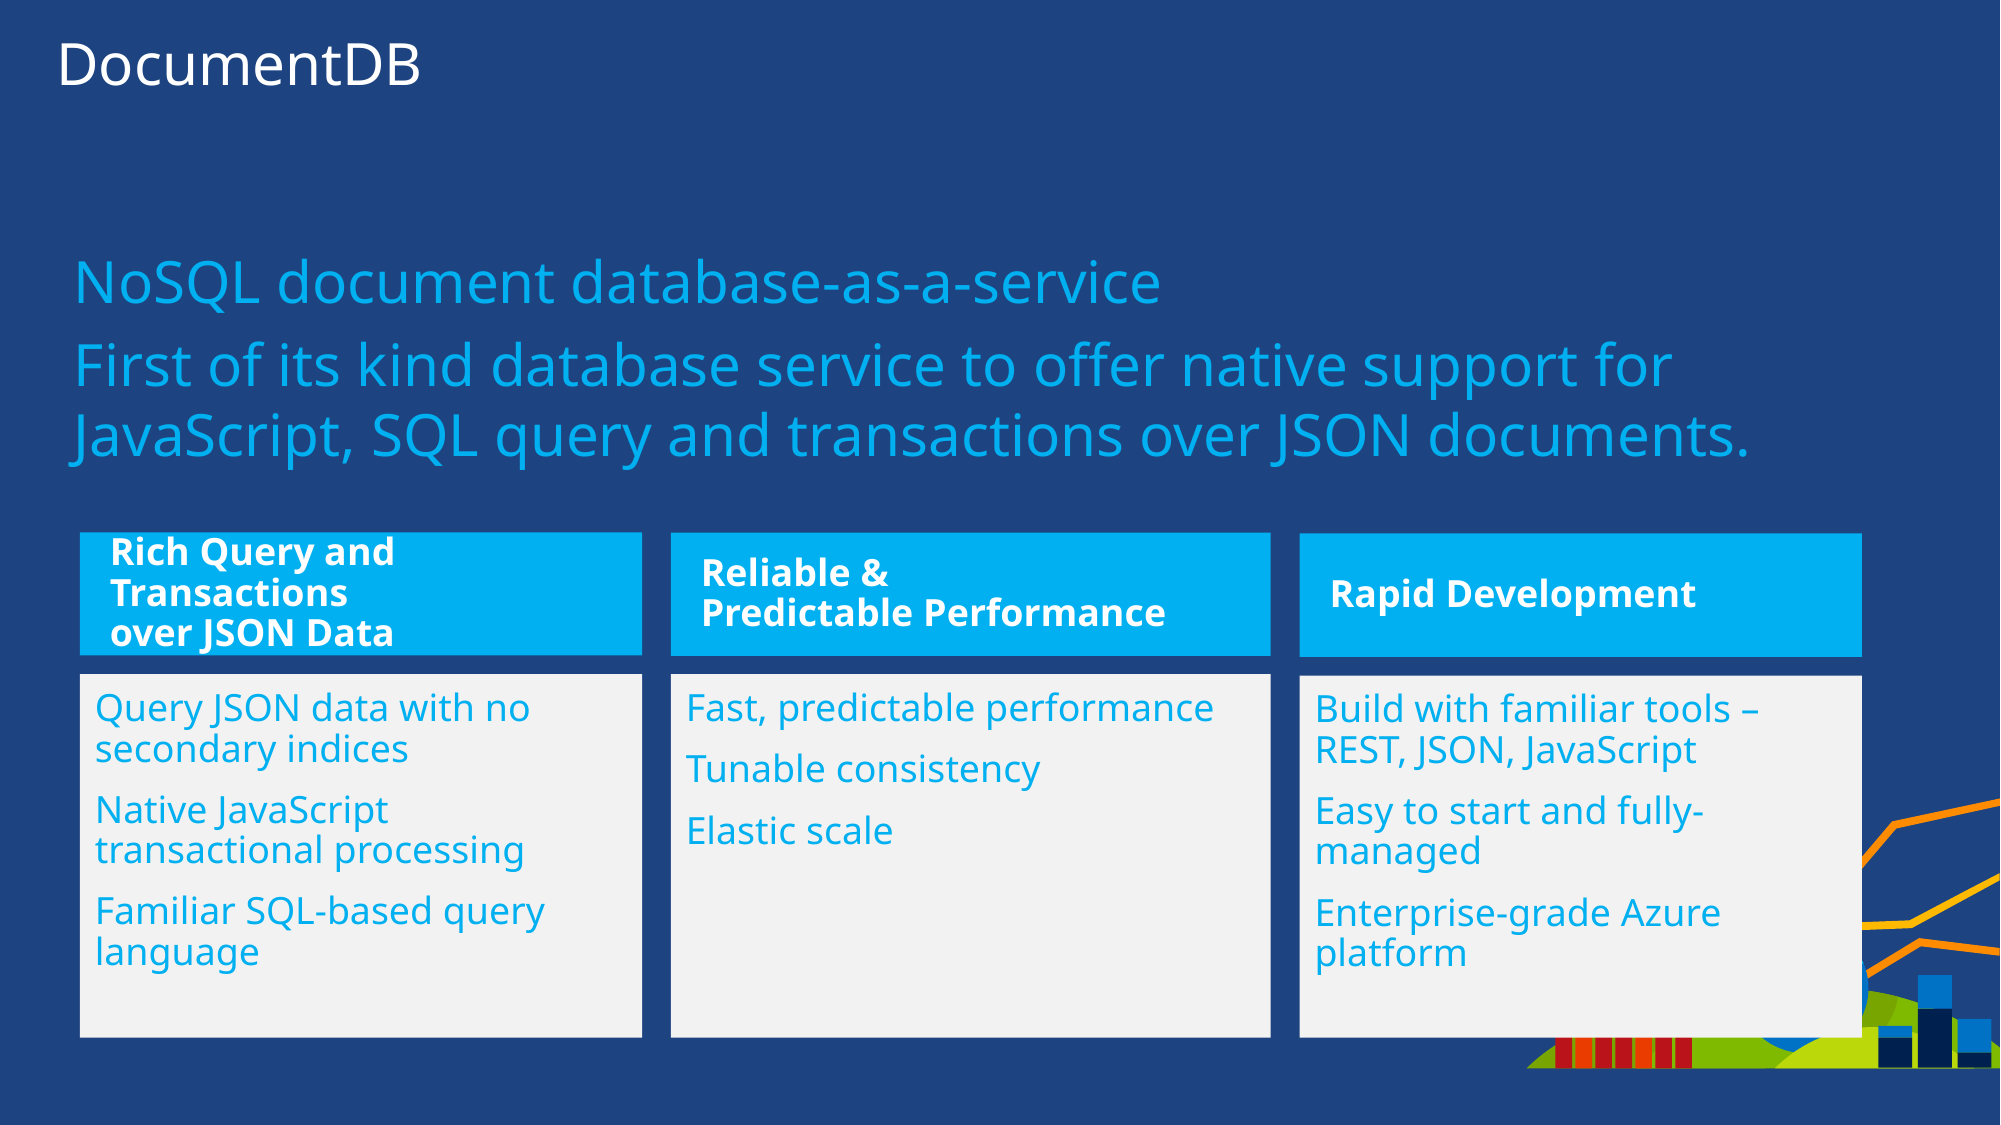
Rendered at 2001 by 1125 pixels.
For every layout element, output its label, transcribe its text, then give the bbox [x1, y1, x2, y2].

text_box NoSQL document database-as-a-service First of its kind database service to offer native support for JavaScript, SQL query and transactions over JSON documents. [59, 238, 1941, 476]
text_box Rich Query and Transactions over JSON Data [79, 532, 643, 656]
text_box Query JSON data with no secondary indices Native JavaScript transactional processing Familiar SQL-based query language [79, 674, 643, 1038]
text_box Reliable & Predictable Performance [670, 532, 1271, 656]
title DocumentDB [0, 0, 2000, 134]
text_box Build with familiar tools – REST, JSON, JavaScript Easy to start and fully-managed Enterprise-grade Azure platform [1299, 675, 1862, 1038]
text_box Rapid Development [1299, 533, 1862, 657]
text_box Fast, predictable performance Tunable consistency Elastic scale [670, 674, 1271, 1038]
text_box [1526, 798, 2000, 1069]
